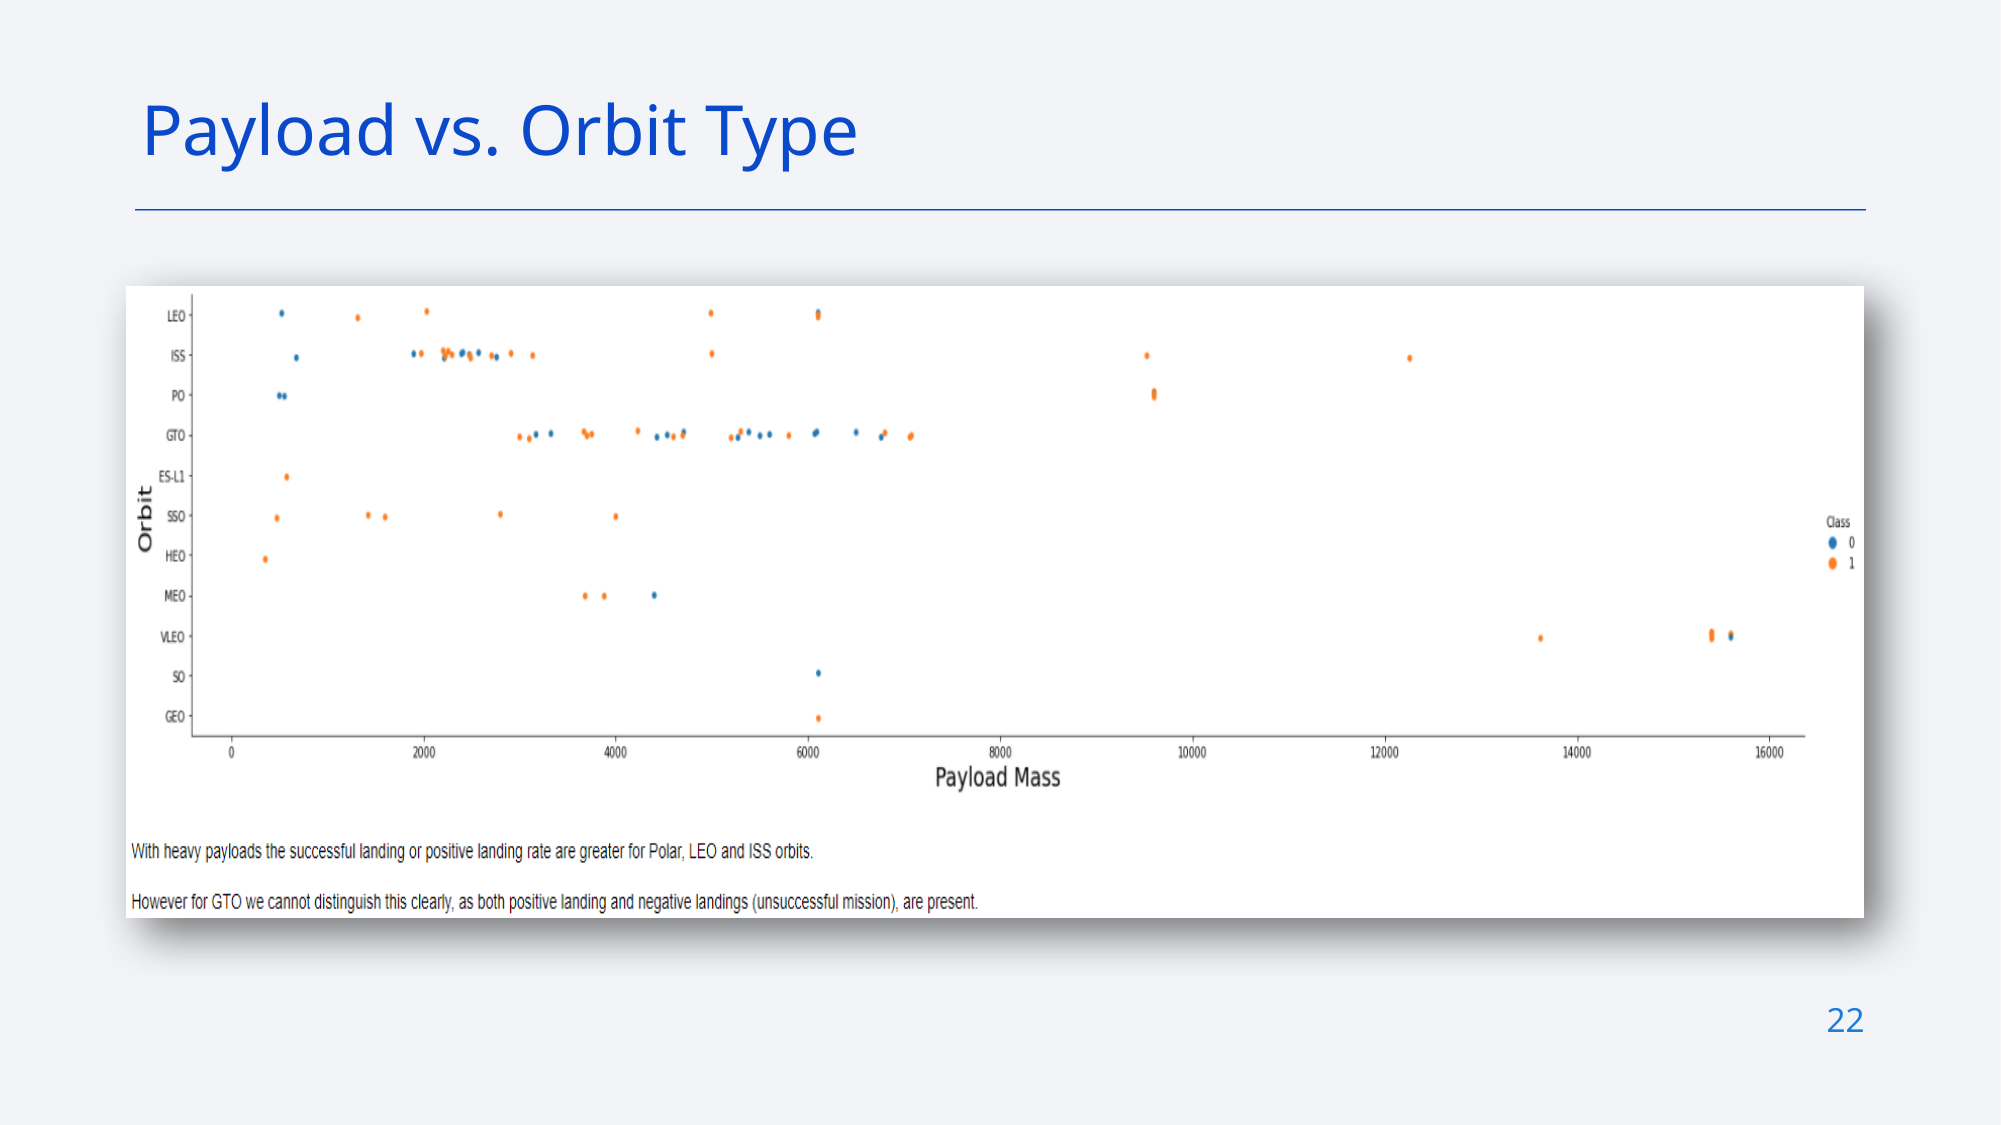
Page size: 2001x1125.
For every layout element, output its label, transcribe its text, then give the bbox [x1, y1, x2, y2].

slide_number 22 [1429, 988, 1880, 1055]
text_box Payload vs. Orbit Type [126, 88, 1852, 179]
picture [0, 0, 2001, 1125]
